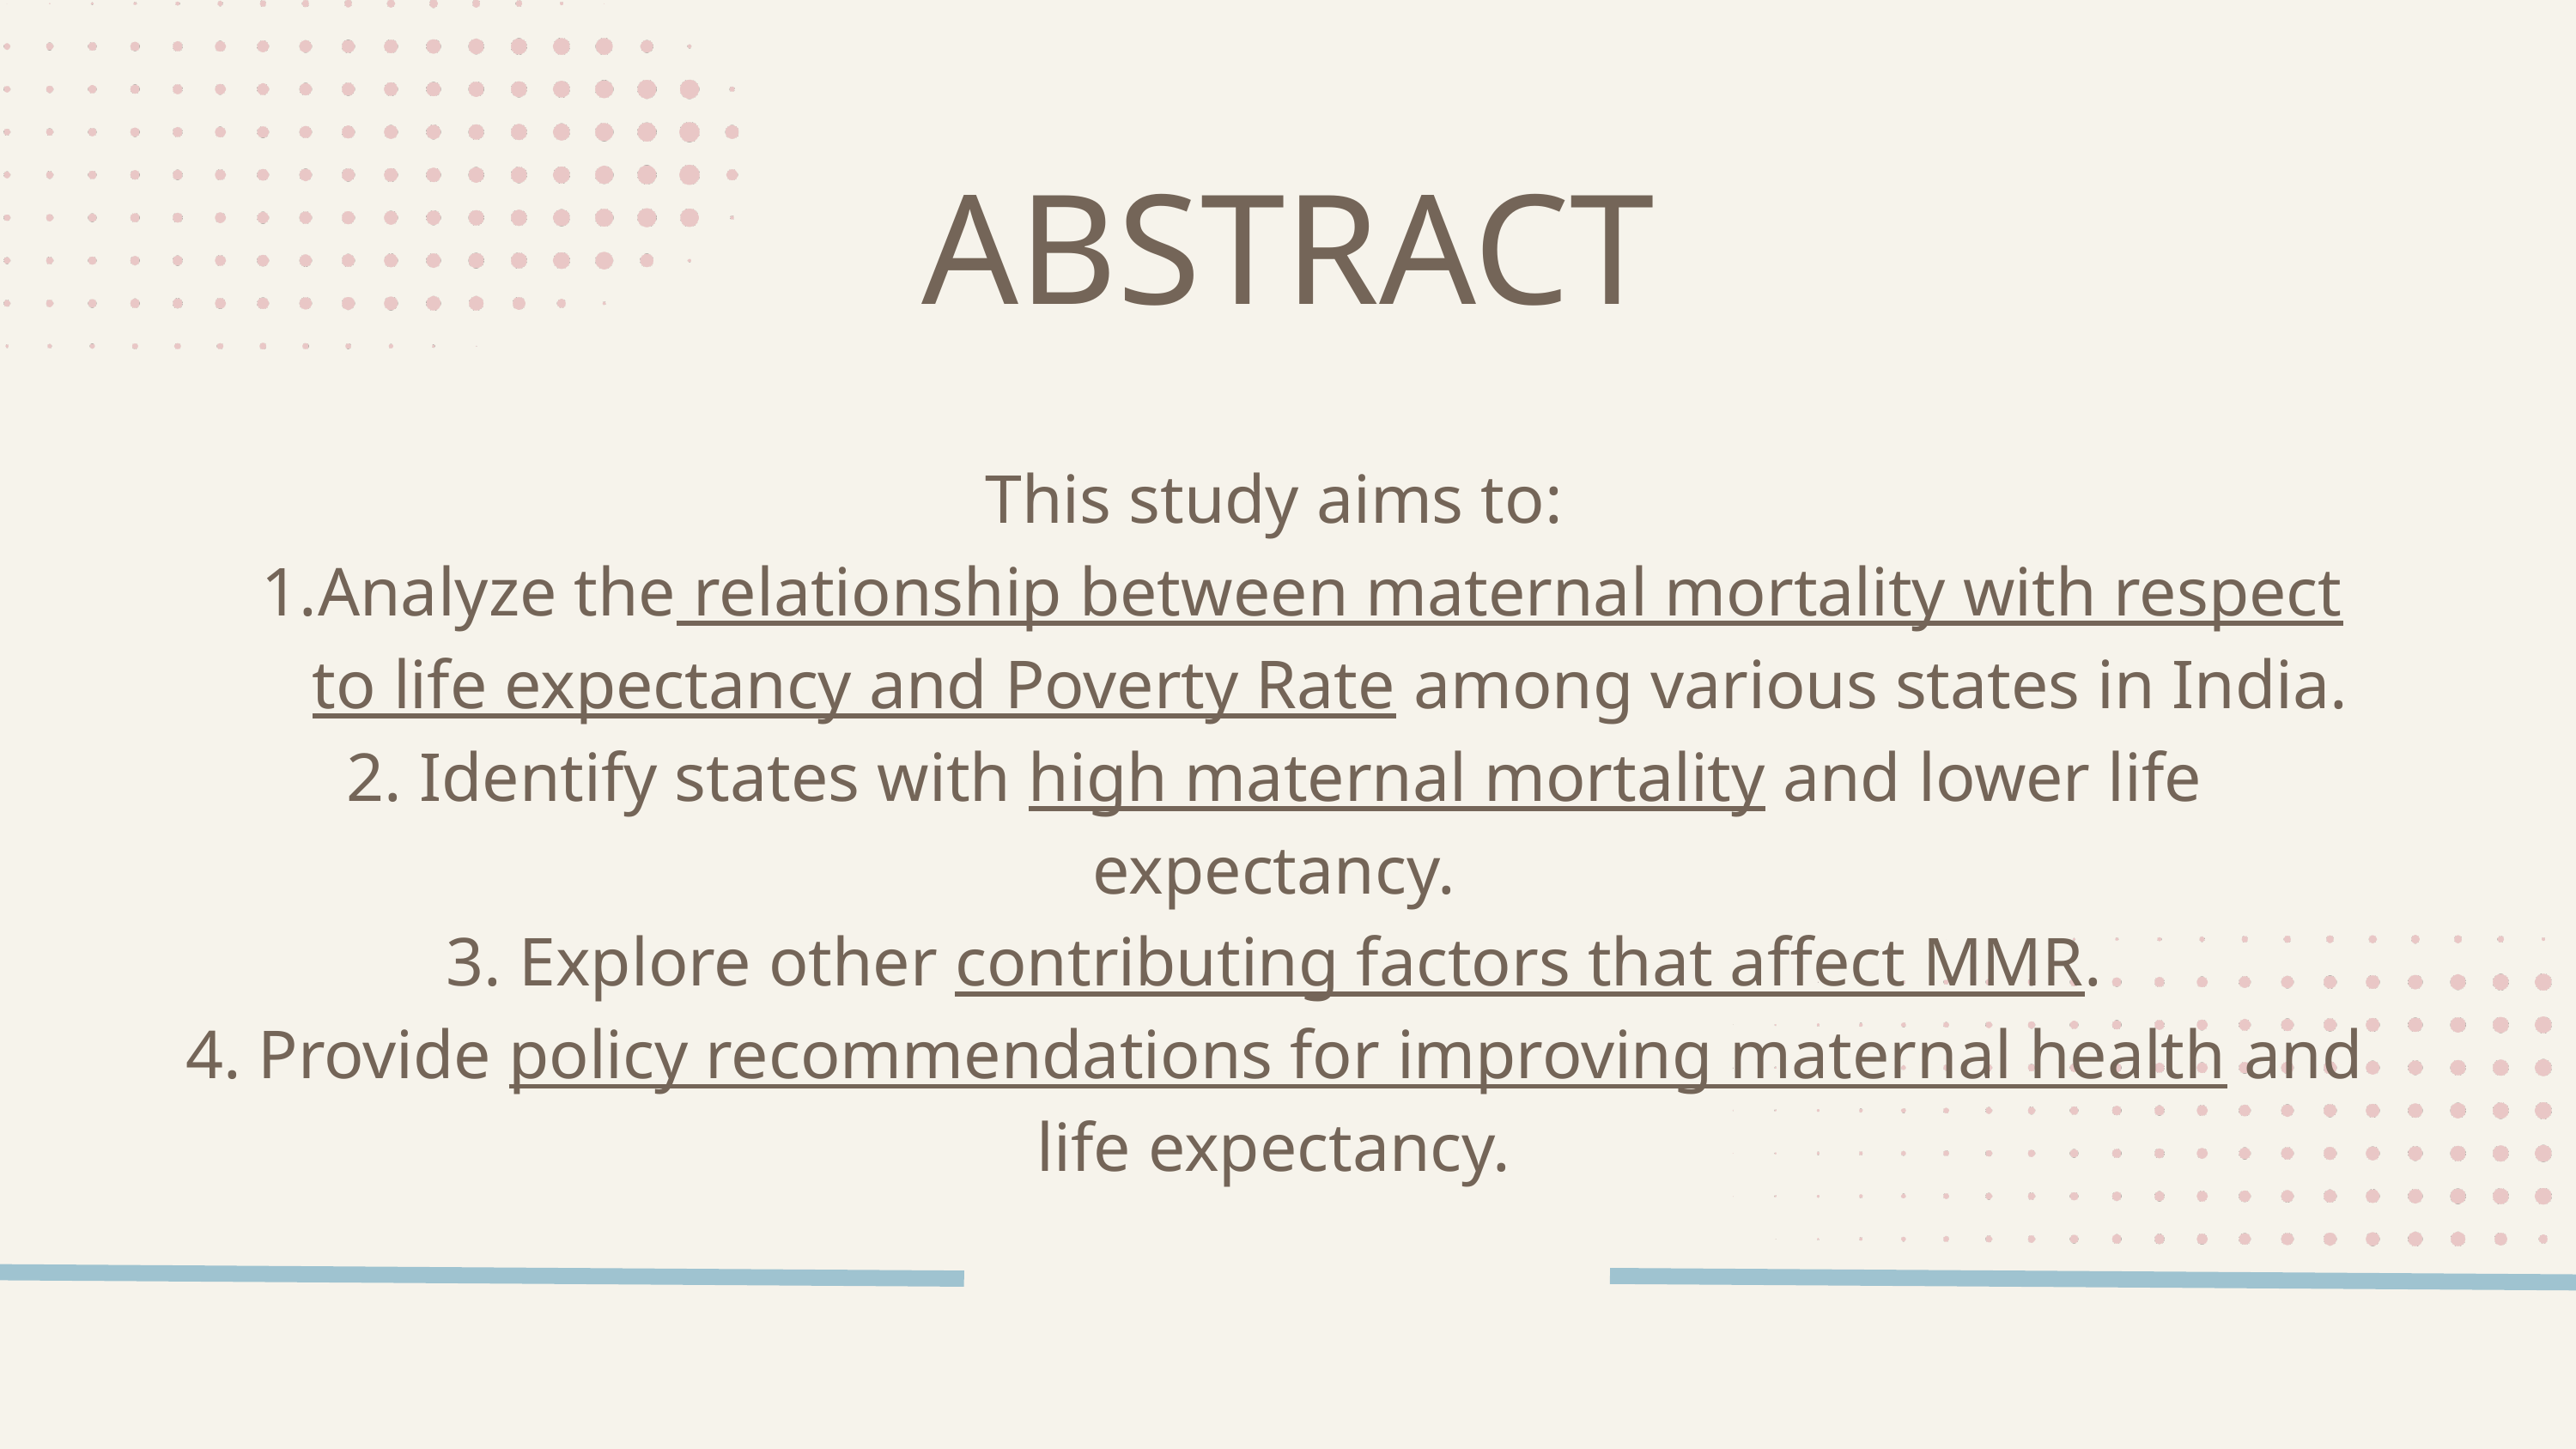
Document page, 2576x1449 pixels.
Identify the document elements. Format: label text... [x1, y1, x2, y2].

text_box [0, 0, 739, 349]
text_box This study aims to: Analyze the relationship between maternal mortality with respect to life expectancy and Poverty Rate among various states in India. 2. Identify states with high maternal mortality and lower life expectancy. 3. Explore other contributing factors that affect MMR. 4. Provide policy recommendations for improving maternal health and life expectancy. [183, 444, 2366, 1185]
text_box ABSTRACT [739, 122, 2216, 336]
text_box [1690, 935, 2576, 1285]
